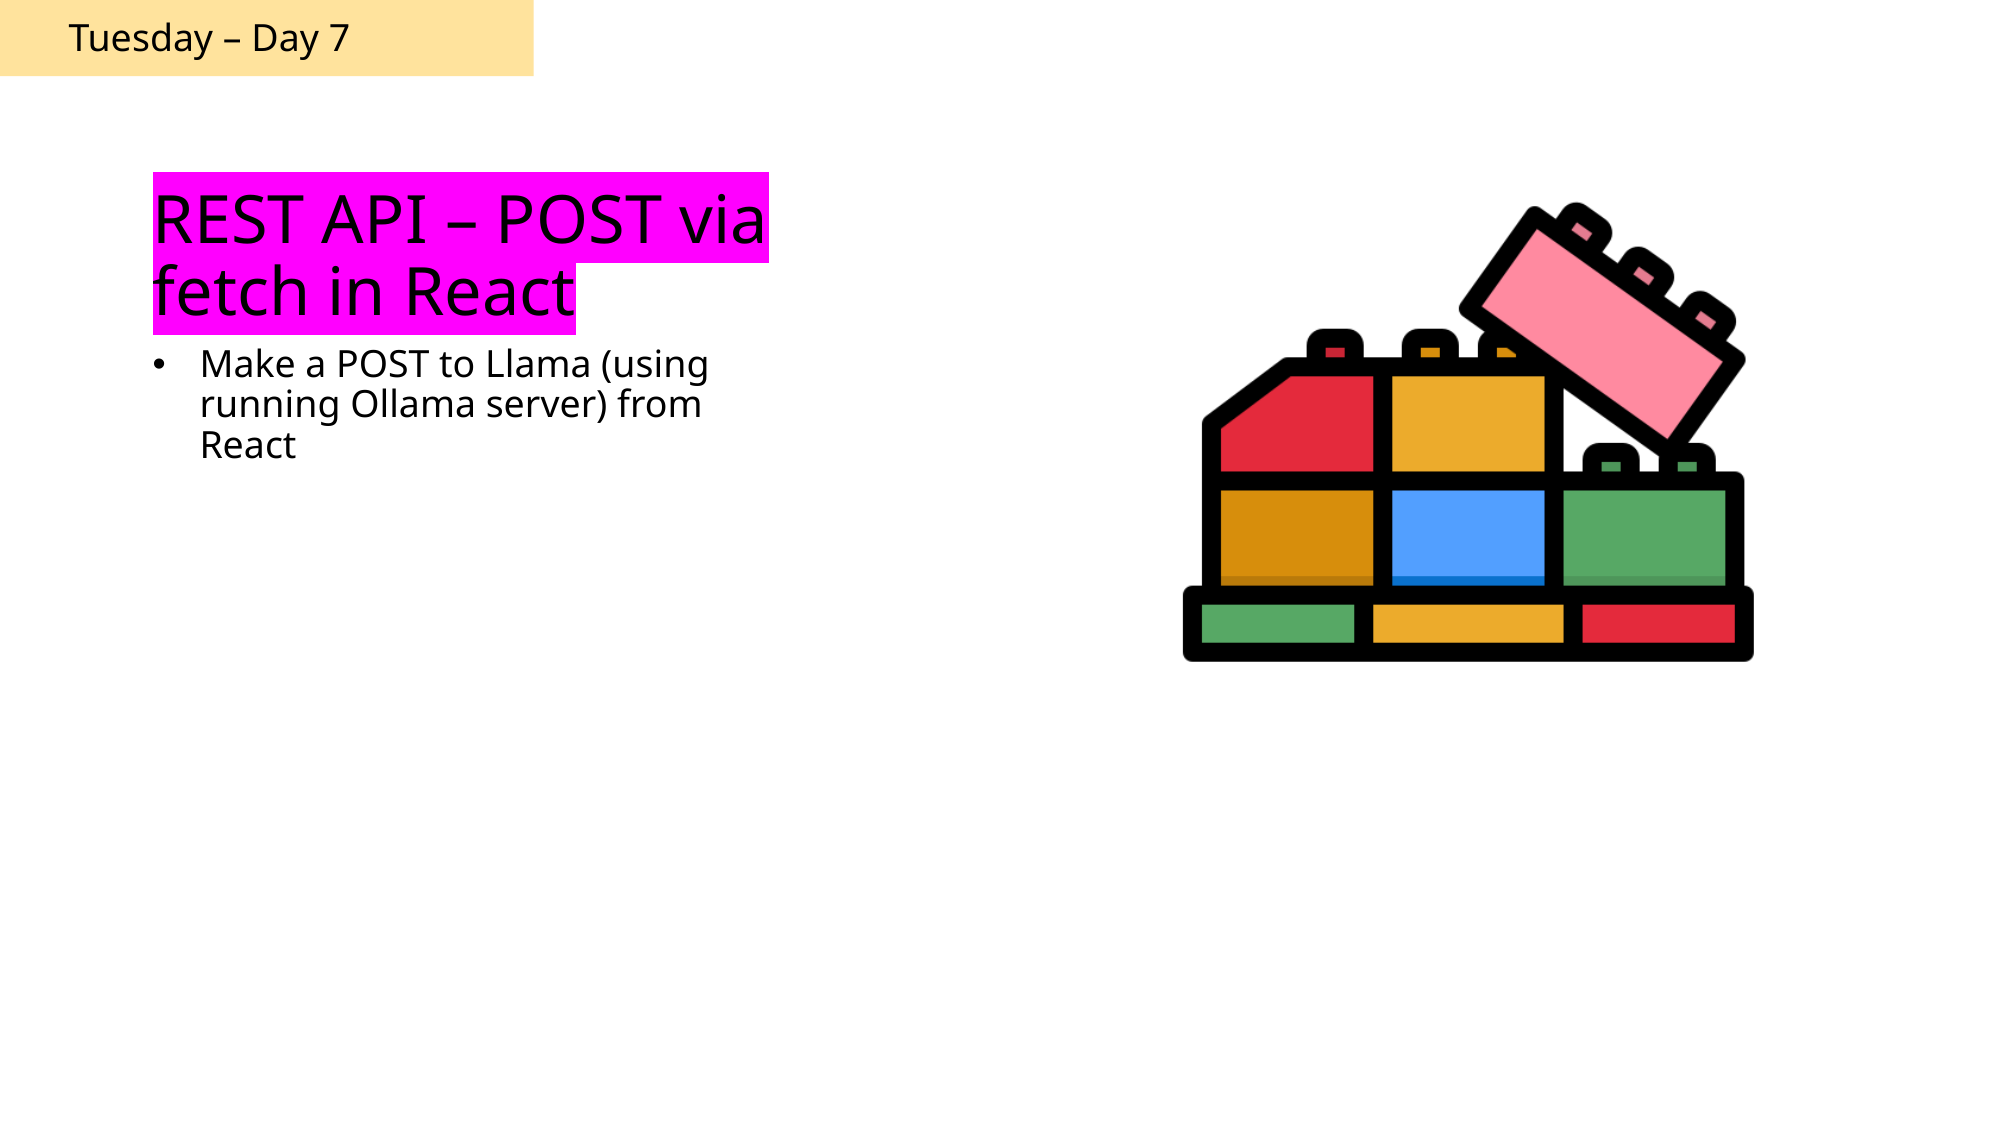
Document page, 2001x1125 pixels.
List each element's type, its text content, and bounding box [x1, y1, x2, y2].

picture [1164, 129, 1773, 738]
list Make a POST to Llama (using running Ollama server) from React [137, 337, 783, 963]
title REST API – POST via fetch in React [137, 75, 943, 338]
text_box Tuesday – Day 7 [0, 0, 534, 77]
